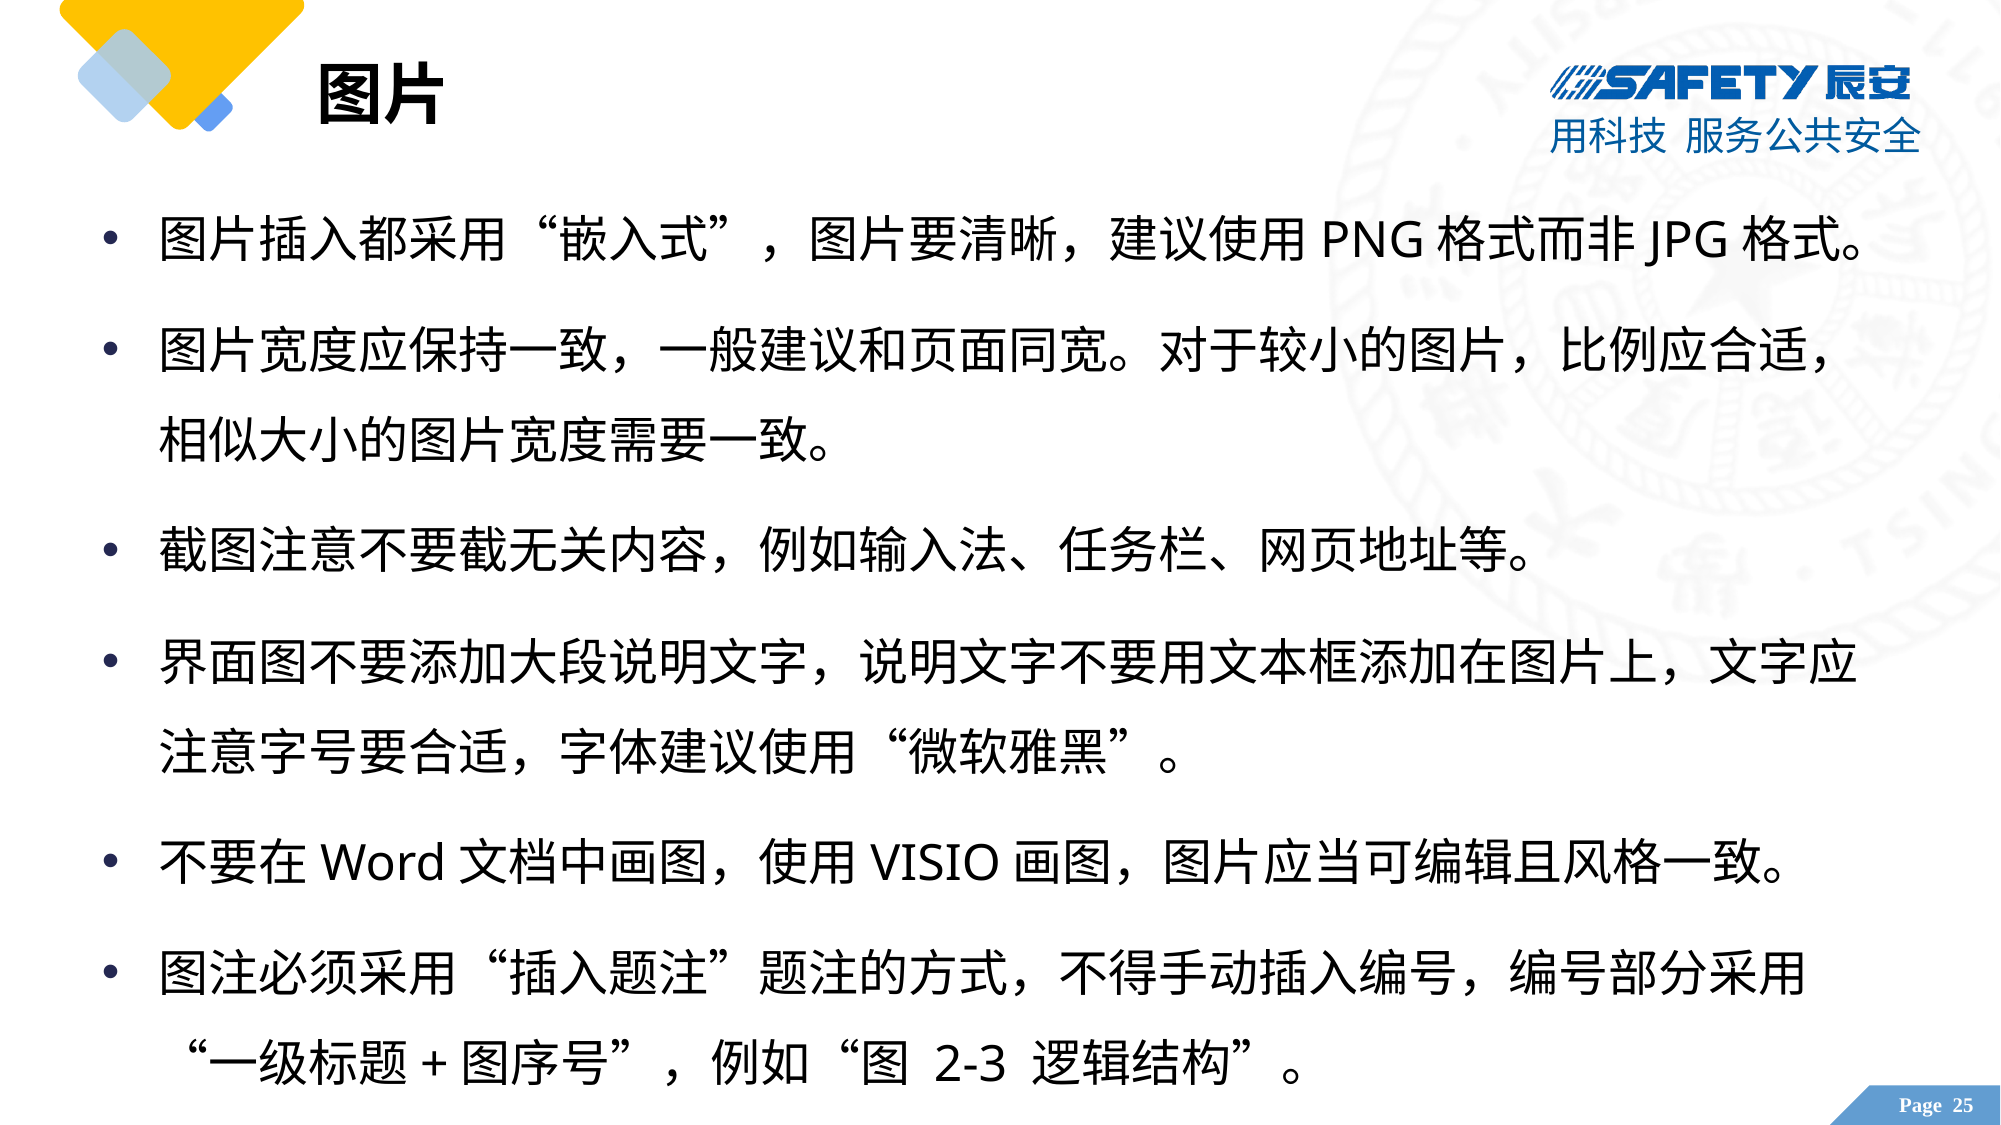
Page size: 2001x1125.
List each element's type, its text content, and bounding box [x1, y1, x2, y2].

picture [1162, 0, 2001, 693]
title 图片 [301, 57, 1532, 137]
list 图片插入都采用“嵌入式”，图片要清晰，建议使用PNG格式而非JPG格式。 图片宽度应保持一致，一般建议和页面同宽。对于较小的图片，比例应合适，相似大小的图片宽度需要一致。 截图注意不要截无关内容，例如输入法、任务栏、网页地址等。 界面图不要添加大段说明文字，说明文字不要用文本框添加在图片上，文字应注意字号要合适，字体建议使用“微软雅黑”。 不要在Word文档中画图，使用VISIO画图，图片应当可编辑且风格一致。 图注必须采用“插入题注”题注的方式，不得手动插入编号，编号部分采用“一级标题+图序号”，例如“图 2-3 逻辑结构”。 [86, 168, 1914, 1018]
